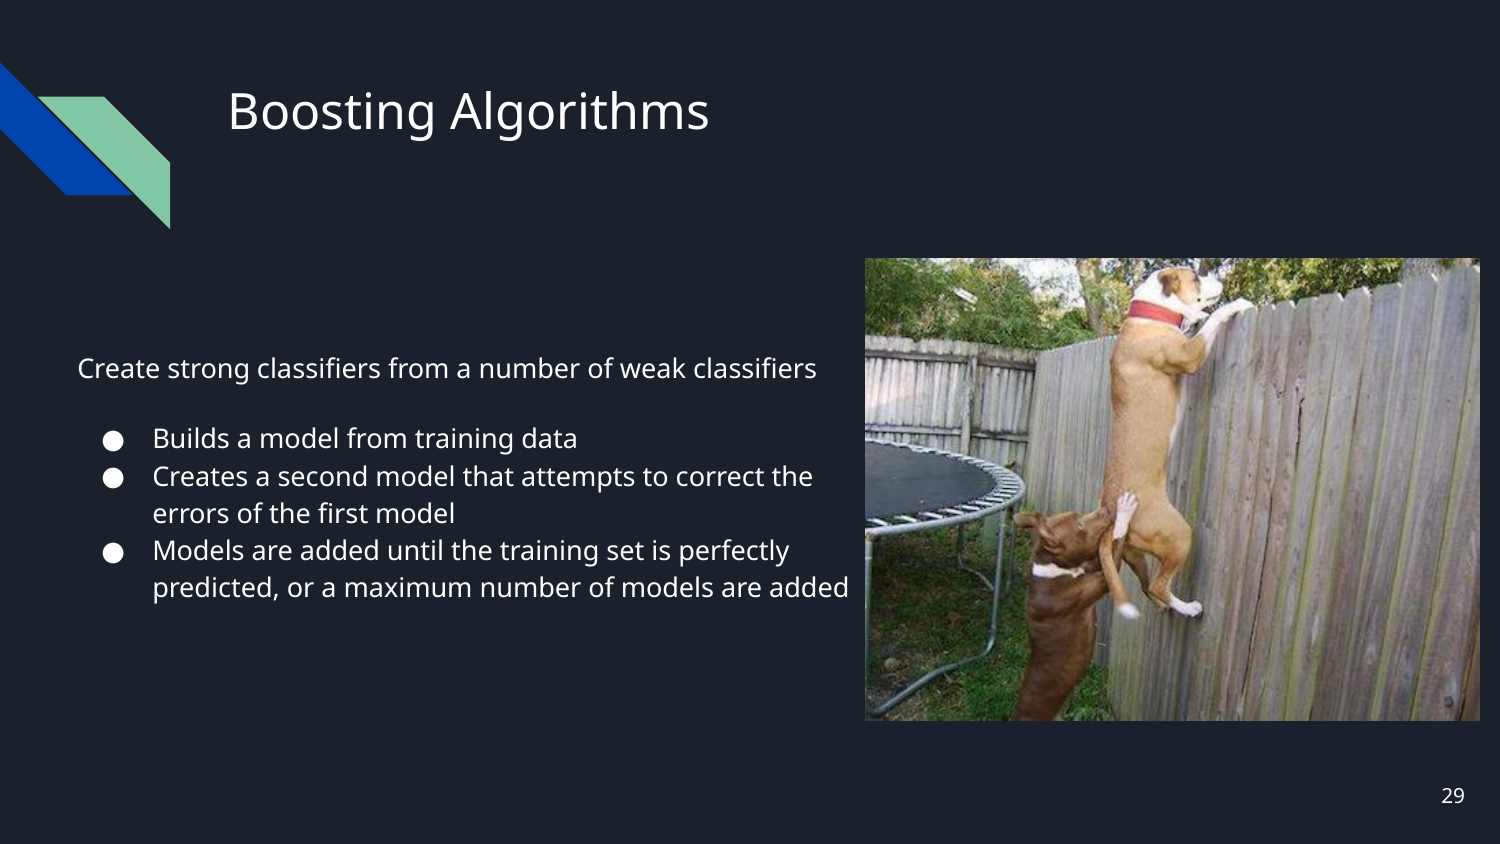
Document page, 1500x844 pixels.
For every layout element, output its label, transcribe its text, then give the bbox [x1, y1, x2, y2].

title Boosting Algorithms [212, 64, 1368, 215]
picture [865, 258, 1481, 721]
list Create strong classifiers from a number of weak classifiers Builds a model from training data Creates a second model that attempts to correct the errors of the first model Models are added until the training set is perfectly predicted, or a maximum number of models are added [62, 331, 866, 809]
slide_number 29 [1389, 764, 1480, 830]
